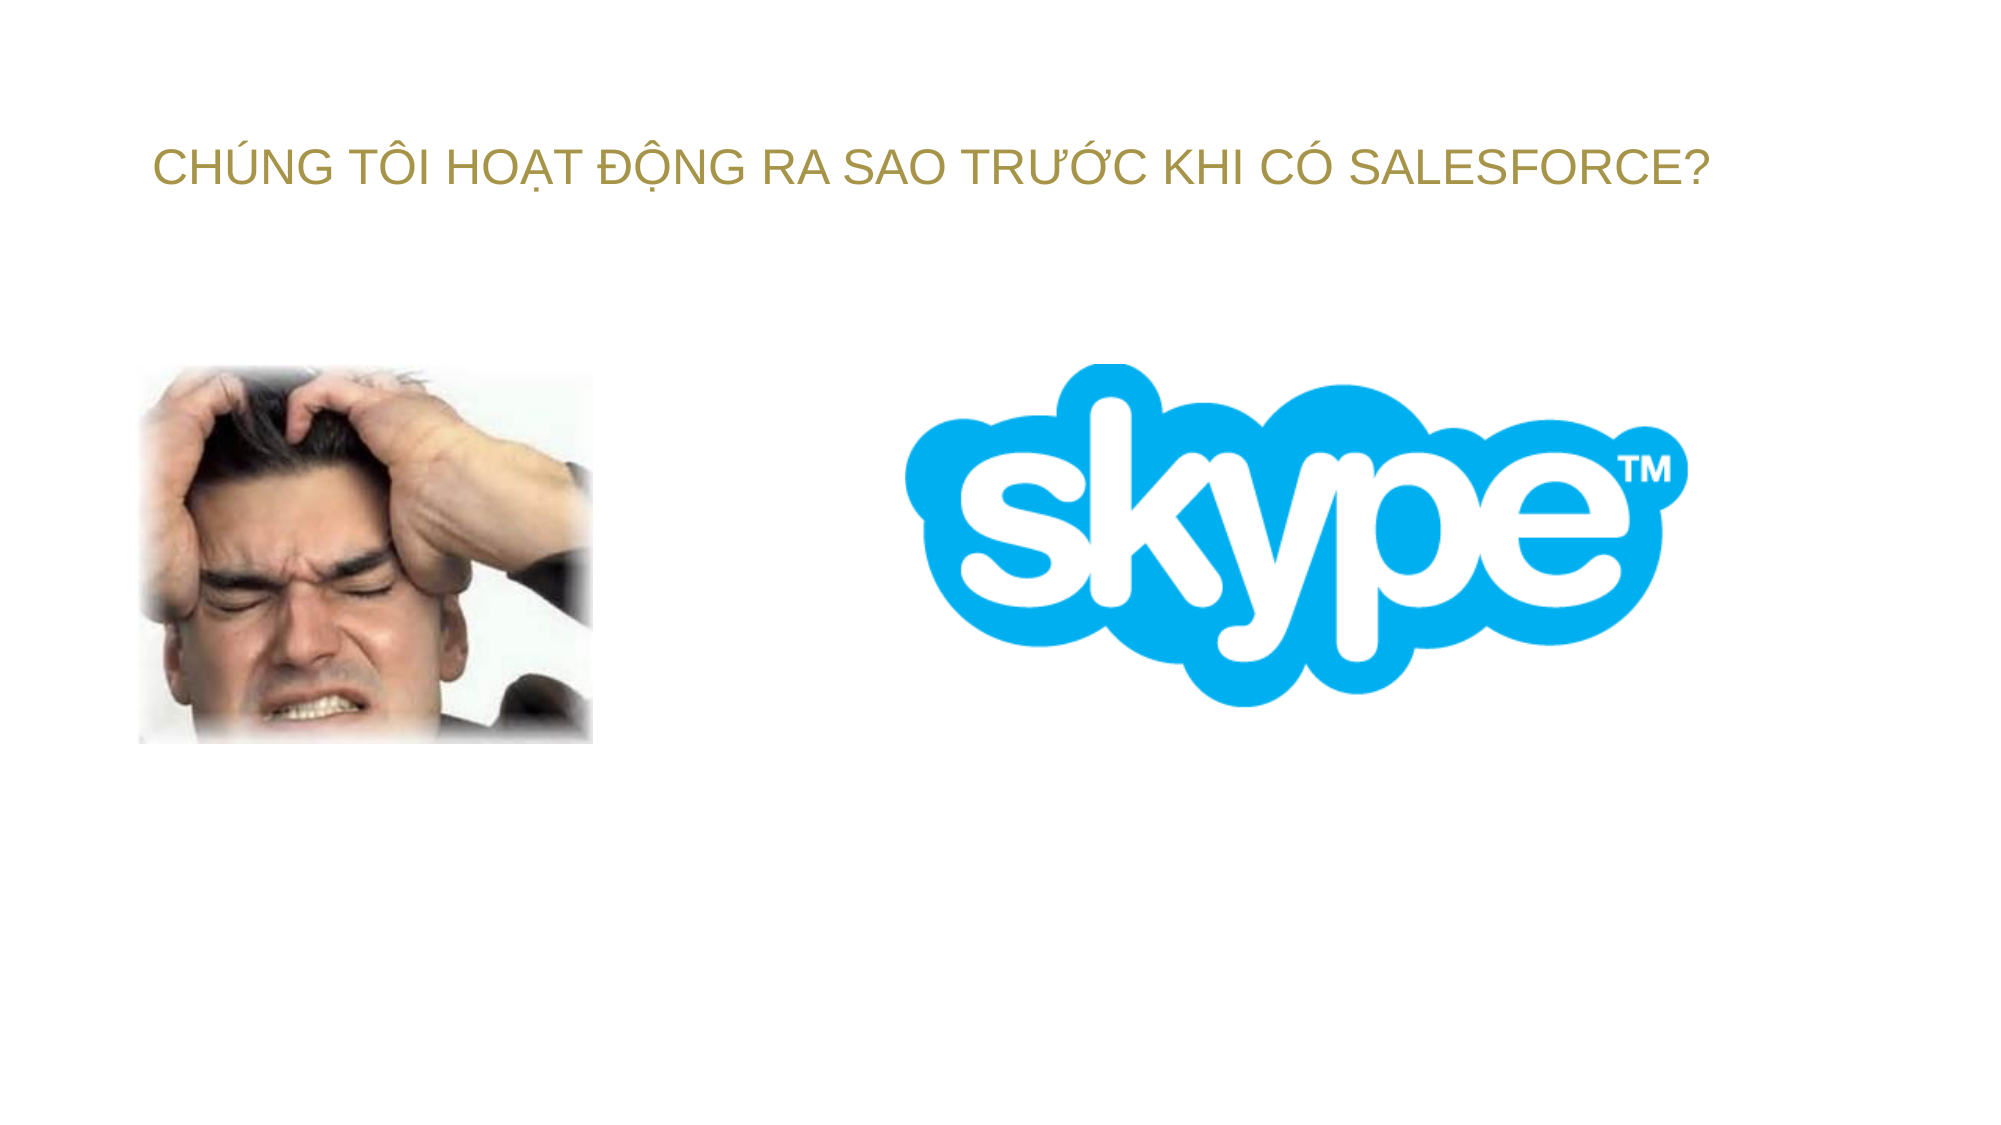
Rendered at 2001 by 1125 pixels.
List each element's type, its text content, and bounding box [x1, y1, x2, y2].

picture [137, 364, 593, 744]
title Chúng tôi hoạt động ra sao trước khi có Salesforce? [137, 59, 1863, 278]
picture [1618, 455, 1670, 482]
picture [905, 364, 1699, 712]
picture [961, 397, 1629, 662]
